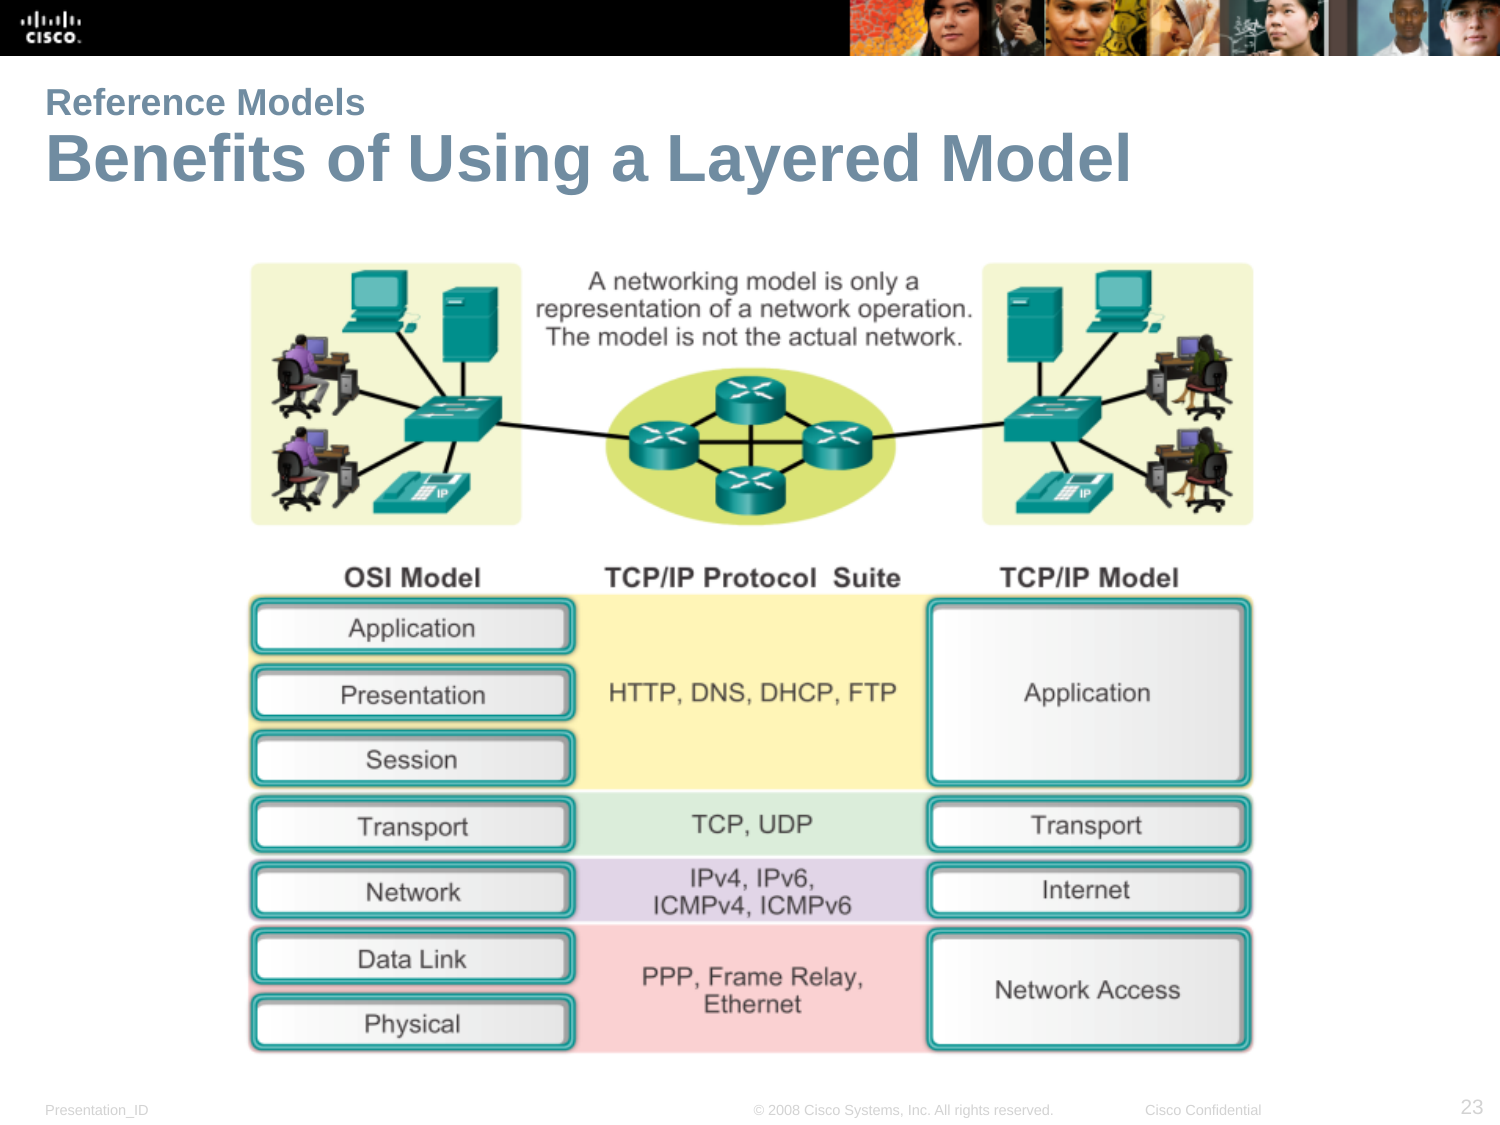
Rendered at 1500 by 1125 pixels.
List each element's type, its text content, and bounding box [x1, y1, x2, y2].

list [34, 252, 1468, 1061]
title Reference Models Benefits of Using a Layered Model [31, 64, 1471, 203]
picture [0, 0, 1500, 56]
